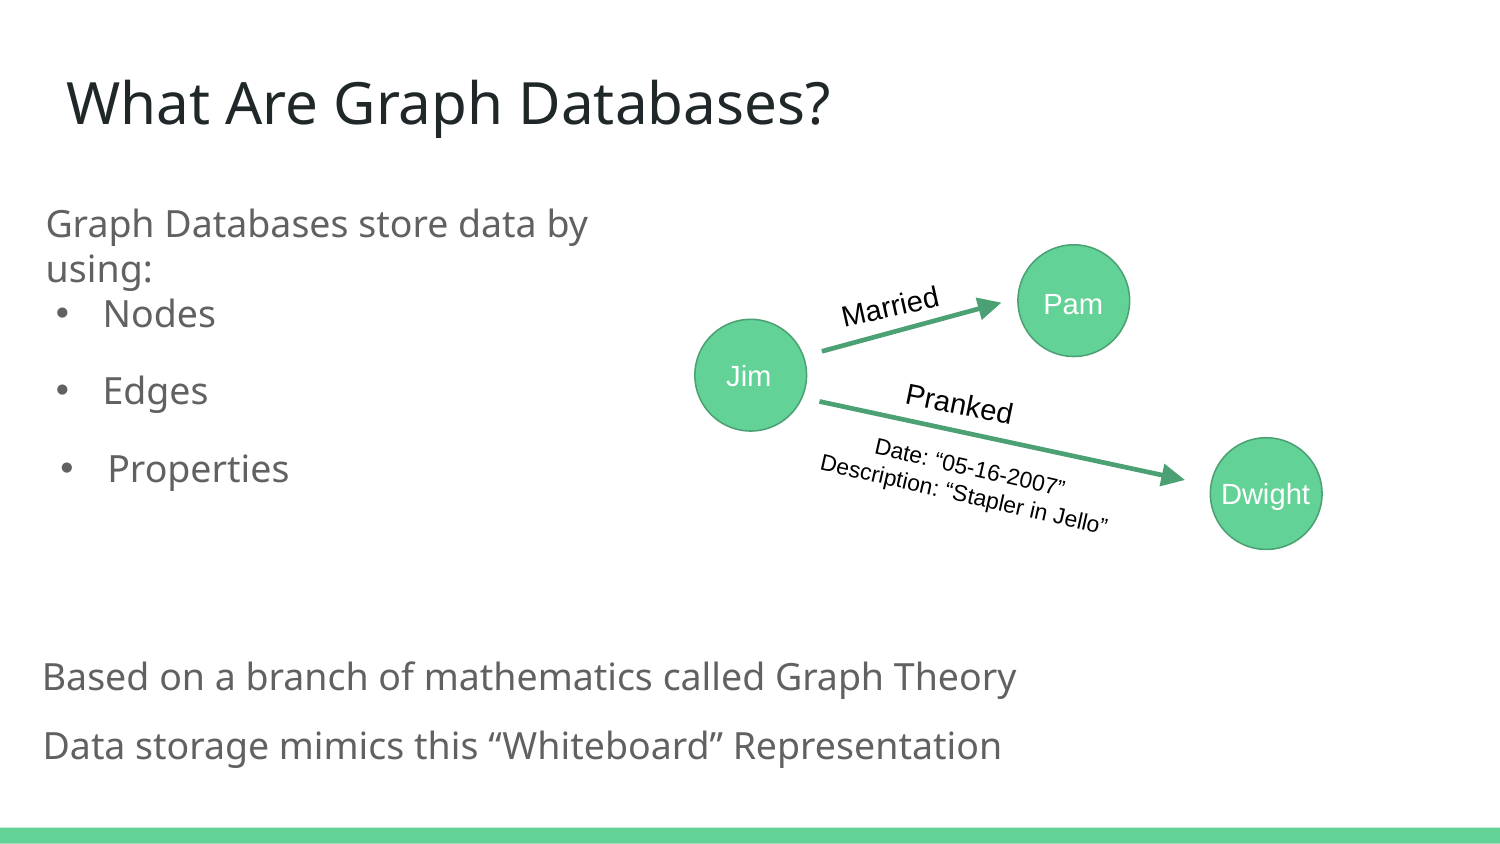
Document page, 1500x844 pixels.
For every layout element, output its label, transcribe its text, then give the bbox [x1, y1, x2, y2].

text_box [1221, 437, 1311, 460]
text_box Pranked [894, 368, 1045, 399]
text_box Married [822, 259, 1000, 301]
title What Are Graph Databases? [51, 50, 1449, 149]
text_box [821, 302, 1002, 352]
text_box Pam [1028, 270, 1123, 331]
text_box Date: “05-16-2007” Description: “Stapler in Jello” [776, 398, 1149, 591]
text_box [1017, 244, 1121, 357]
text_box [1123, 274, 1130, 328]
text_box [819, 401, 1186, 481]
text_box Graph Databases store data by using: [30, 192, 695, 297]
text_box Edges [41, 359, 265, 420]
text_box Nodes [41, 297, 265, 343]
text_box Properties [45, 437, 314, 498]
text_box [694, 319, 807, 432]
text_box Jim [711, 342, 791, 404]
text_box Data storage mimics this “Whiteboard” Representation [0, 714, 1035, 775]
text_box Dwight [1205, 460, 1327, 552]
text_box Based on a branch of mathematics called Graph Theory [27, 645, 1100, 751]
